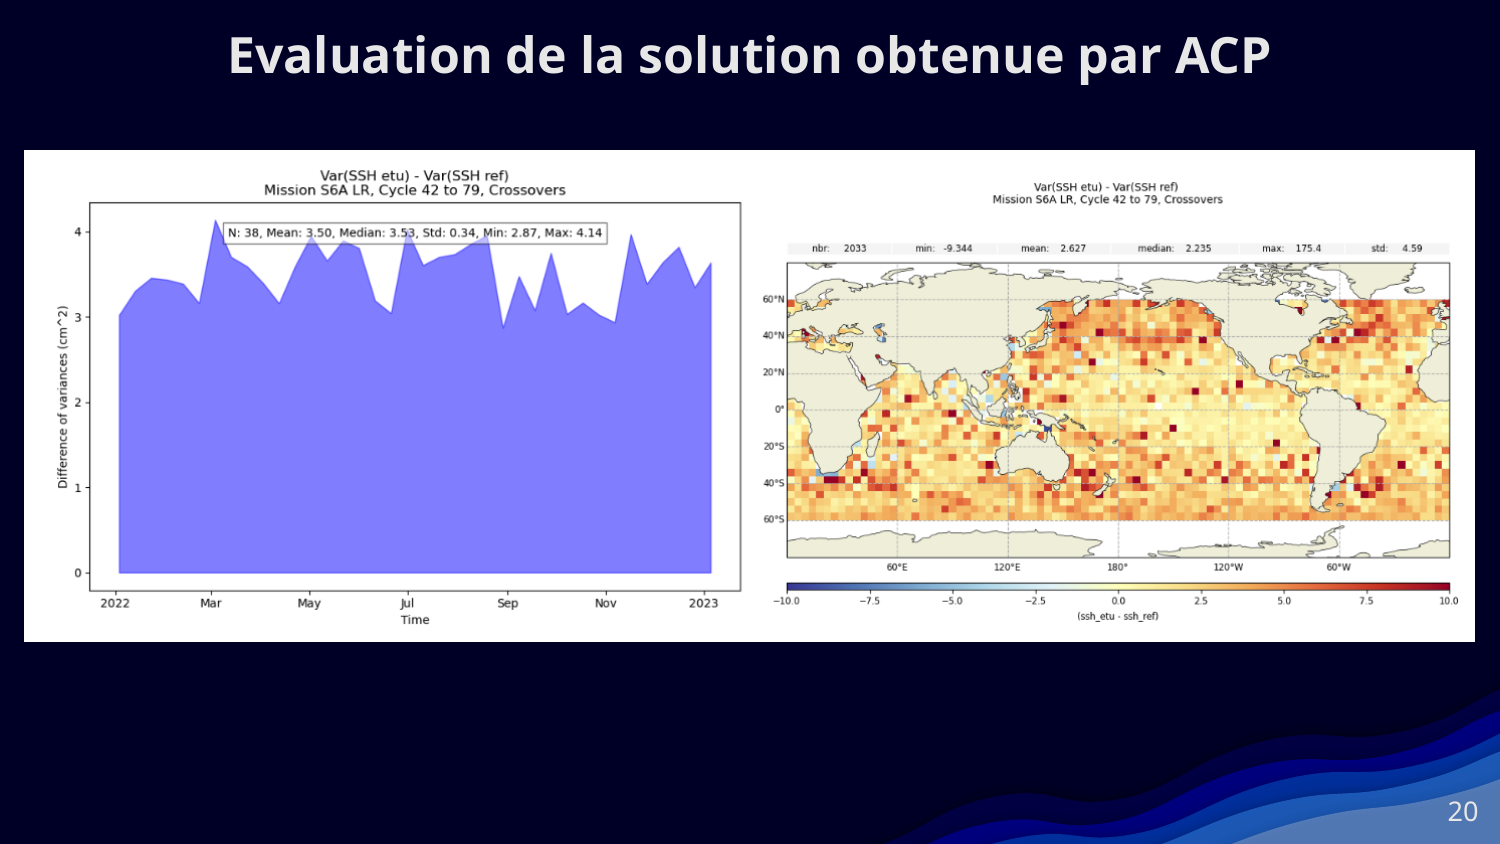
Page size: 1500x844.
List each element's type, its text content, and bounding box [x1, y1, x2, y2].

title Evaluation de la solution obtenue par ACP [118, 9, 1382, 101]
picture [24, 150, 1476, 642]
slide_number 20 [1403, 779, 1494, 844]
